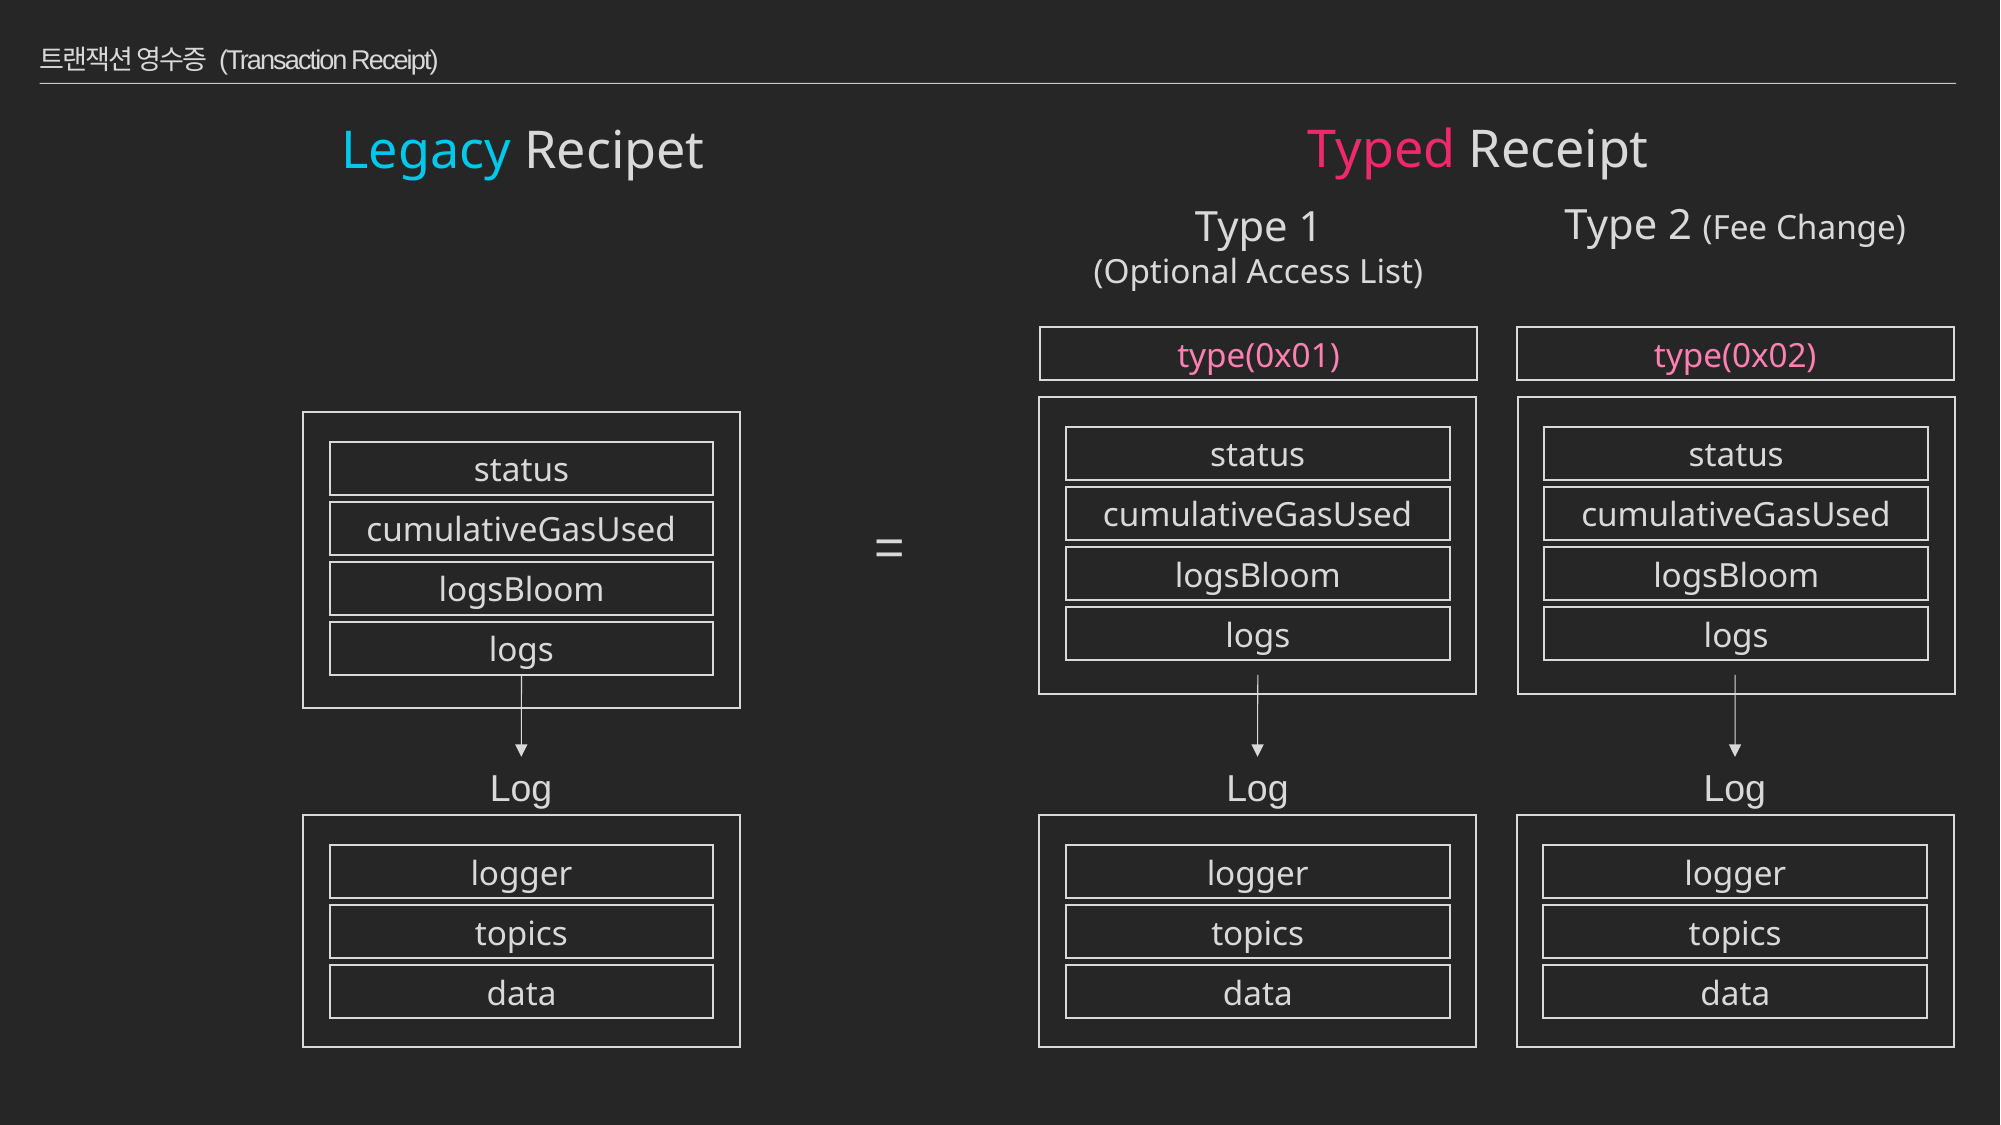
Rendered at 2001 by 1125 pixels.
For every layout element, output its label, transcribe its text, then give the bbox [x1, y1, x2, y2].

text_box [303, 815, 741, 1047]
text_box Type 1 (Optional Access List) [1078, 192, 1439, 298]
text_box type(0x02) [1516, 326, 1955, 381]
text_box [1039, 397, 1477, 674]
text_box type(0x01) [1039, 326, 1478, 381]
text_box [302, 411, 740, 709]
text_box Type 2 (Fee Change) [1549, 190, 1922, 256]
title 트랜잭션 영수증 (Transaction Receipt) [39, 31, 1961, 84]
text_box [1039, 674, 1477, 1047]
text_box = [859, 506, 920, 584]
text_box Log [475, 756, 568, 815]
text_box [1516, 674, 1954, 1047]
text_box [1517, 397, 1955, 694]
text_box Typed Receipt [1293, 107, 1664, 186]
text_box Legacy Recipet [327, 108, 720, 186]
